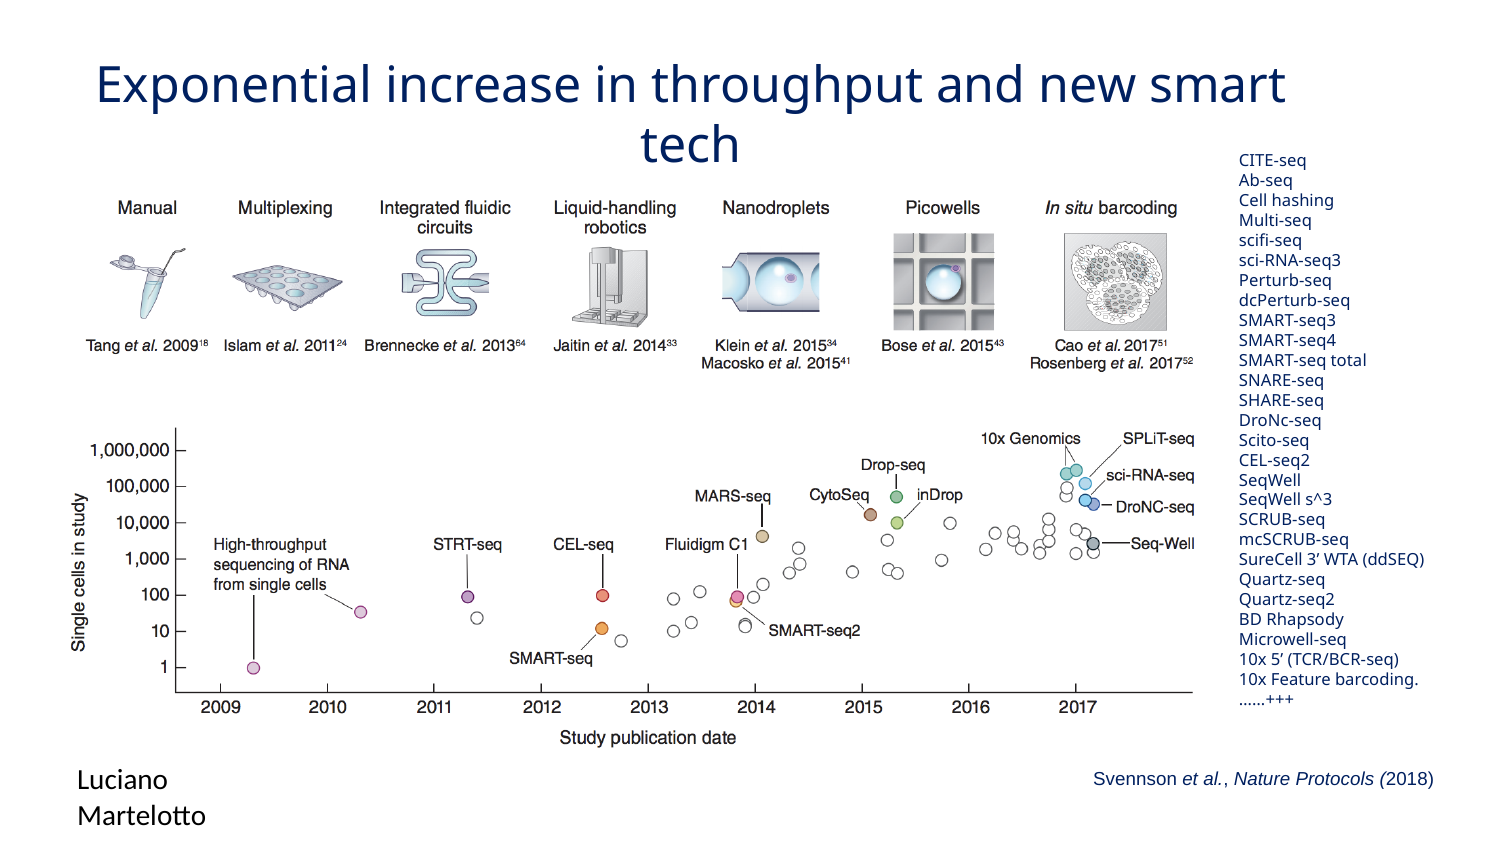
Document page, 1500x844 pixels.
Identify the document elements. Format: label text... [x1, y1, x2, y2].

text_box [45, 45, 1455, 800]
picture [47, 182, 1211, 757]
text_box Exponential increase in throughput and new smart tech [49, 47, 1333, 120]
text_box Luciano Martelotto [65, 765, 311, 837]
text_box Svennson et al., Nature Protocols (2018) [1081, 760, 1446, 795]
text_box CITE-seq Ab-seq Cell hashing Multi-seq scifi-seq sci-RNA-seq3 Perturb-seq dcPerturb-seq SMART-seq3 SMART-seq4 SMART-seq total SNARE-seq SHARE-seq DroNc-seq Scito-seq CEL-seq2 SeqWell SeqWell s^3 SCRUB-seq mcSCRUB-seq SureCell 3’ WTA (ddSEQ) Quartz-seq Quartz-seq2 BD Rhapsody Microwell-seq 10x 5’ (TCR/BCR-seq) 10x Feature barcoding. ……+++ [1227, 144, 1457, 715]
